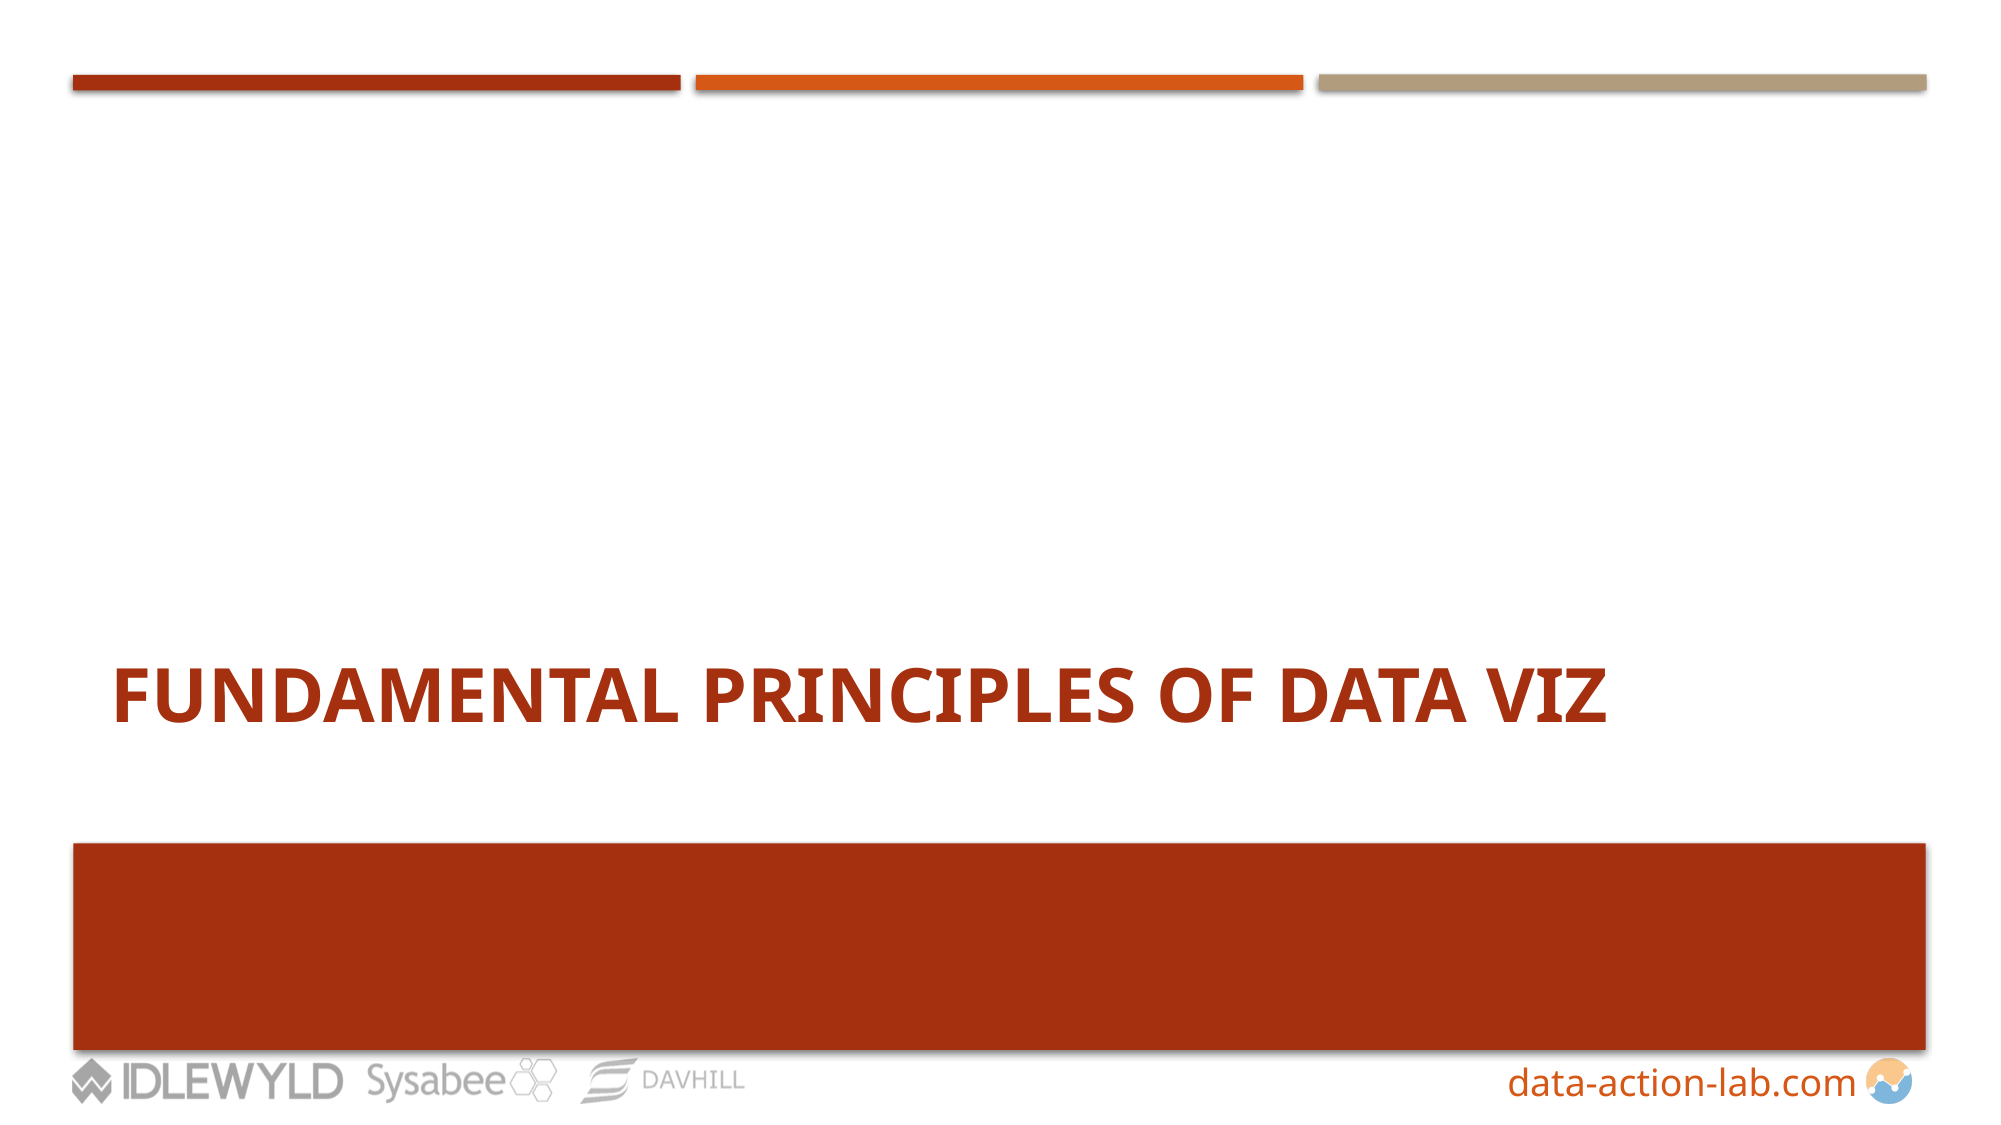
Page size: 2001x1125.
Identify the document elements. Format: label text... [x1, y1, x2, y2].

title FUNDAMENTAL PRINCIPLES OF DATA VIZ [95, 499, 1905, 745]
picture [72, 1058, 745, 1104]
